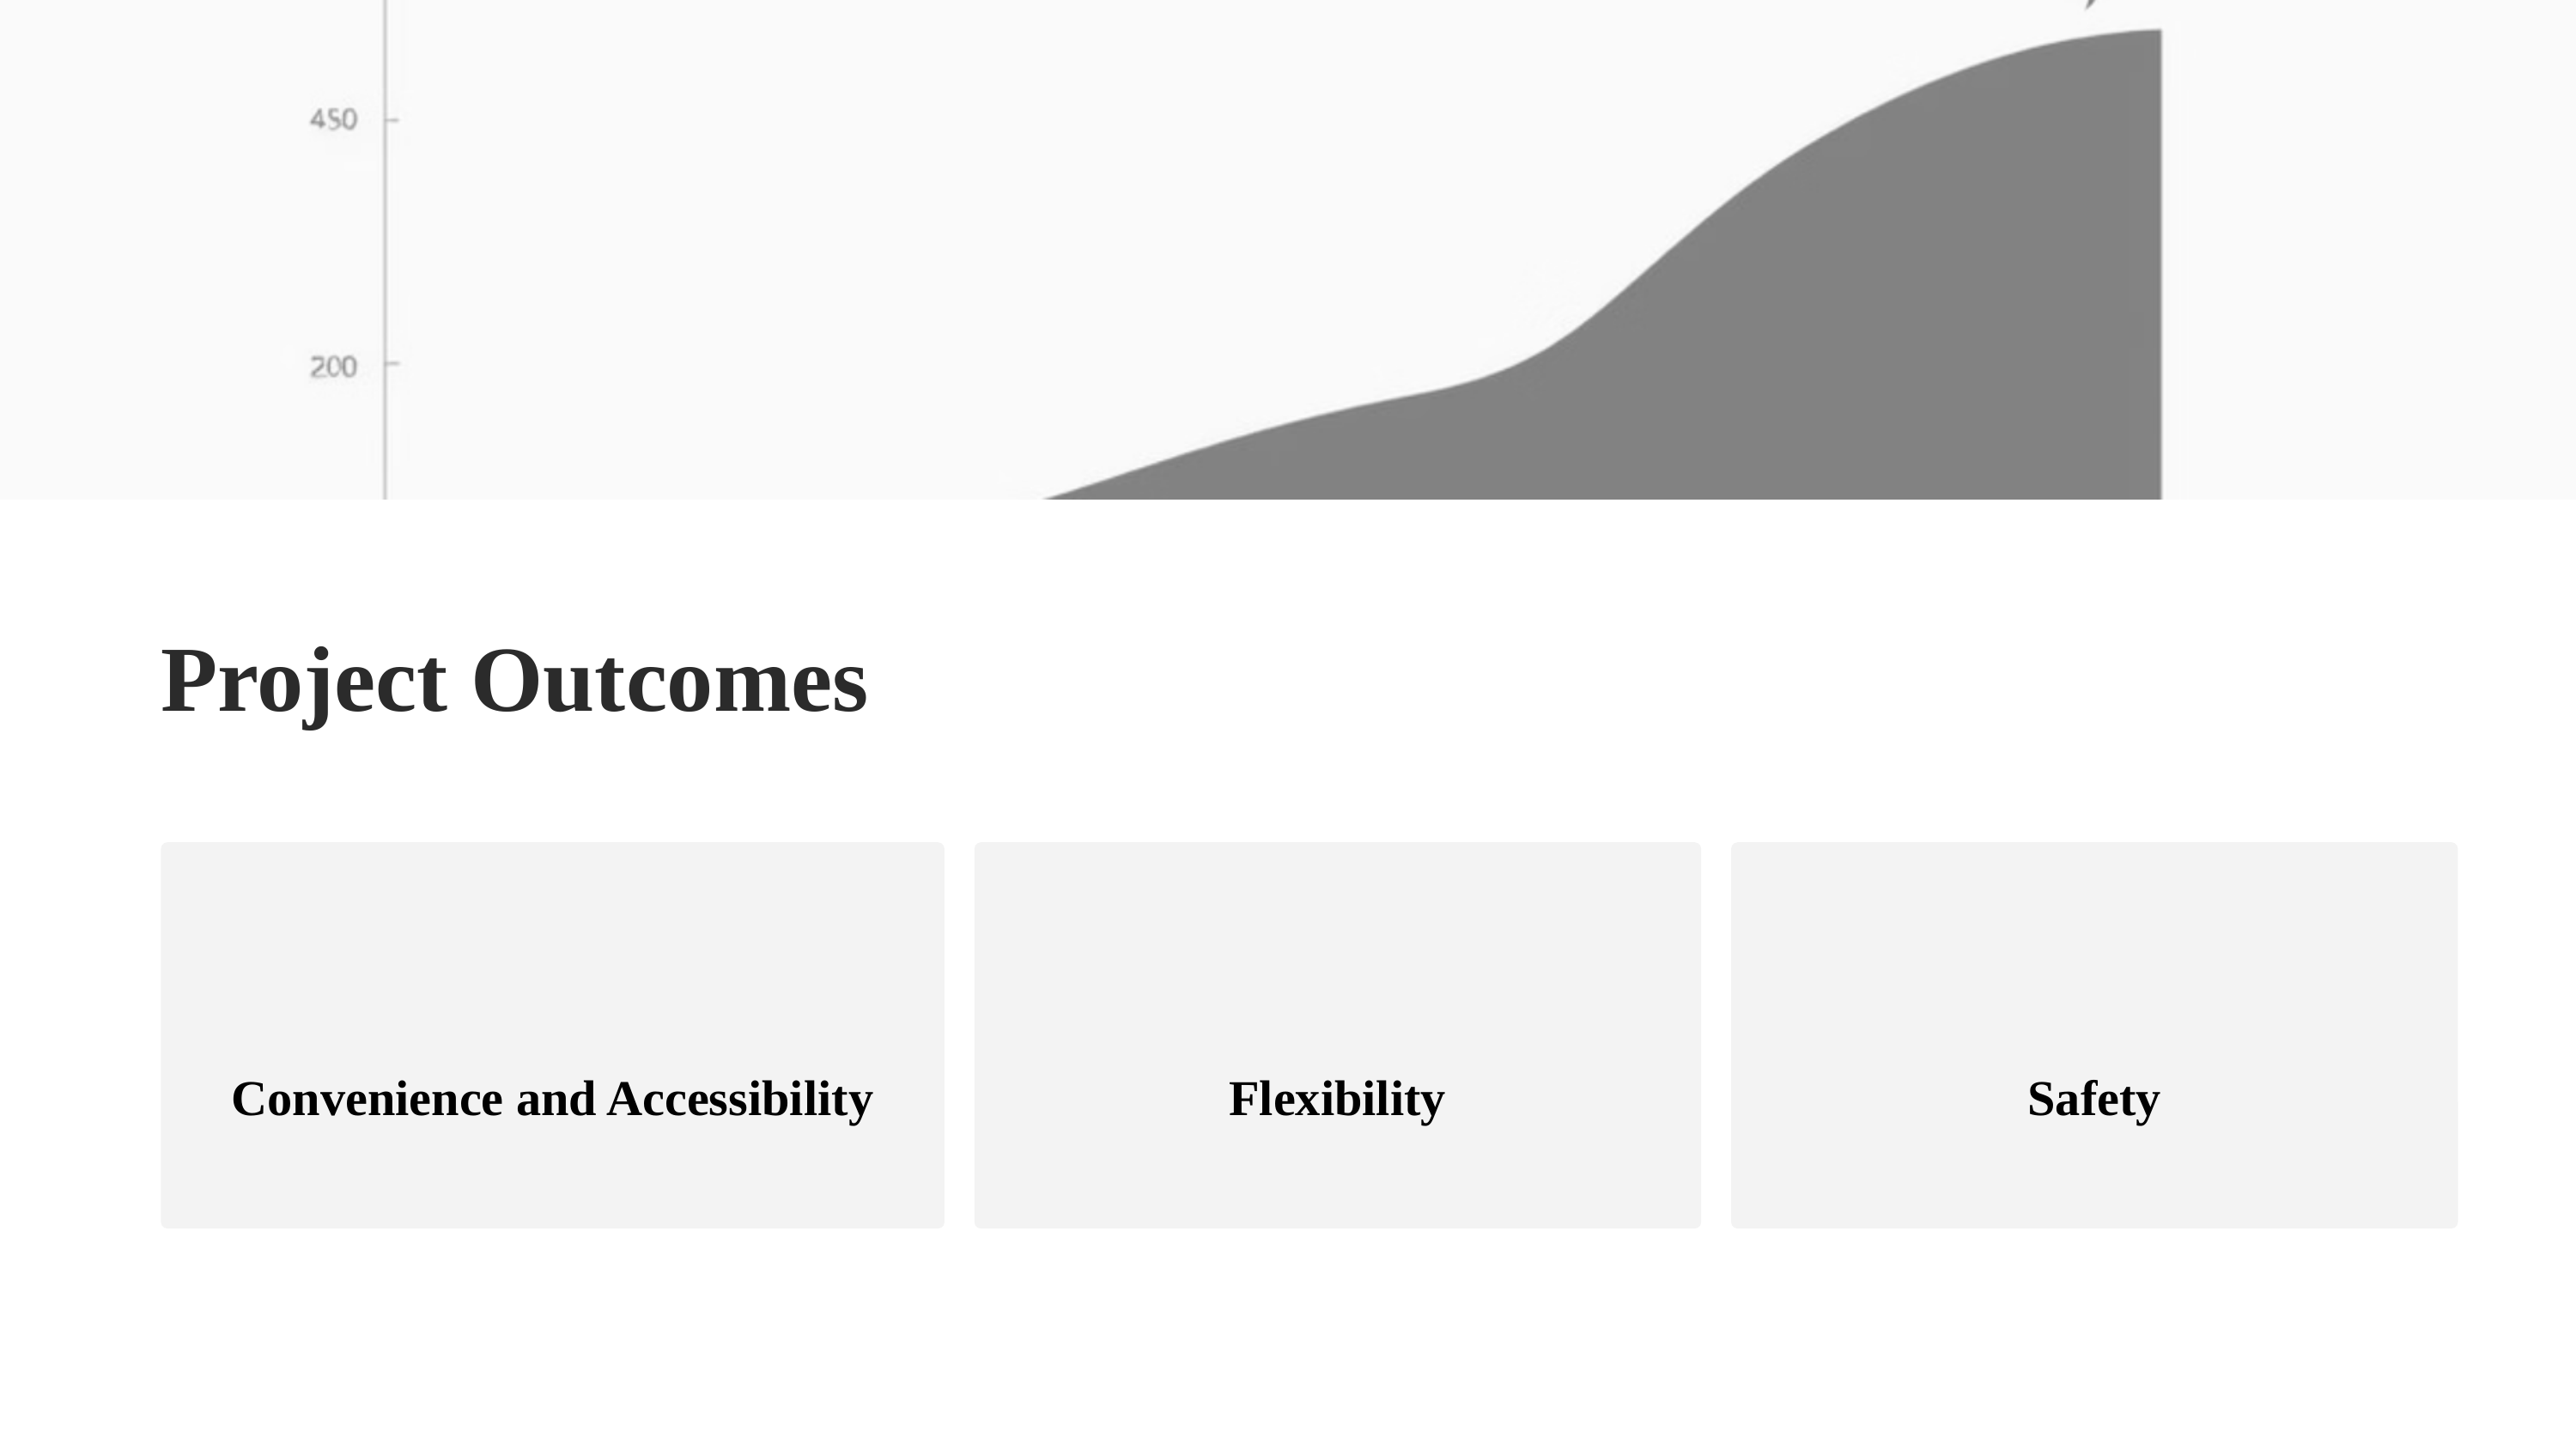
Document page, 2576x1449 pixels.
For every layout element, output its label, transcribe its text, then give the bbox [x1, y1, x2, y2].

text_box Safety [1731, 842, 2458, 1229]
text_box Project Outcomes [161, 573, 1712, 731]
text_box Convenience and Accessibility [161, 842, 945, 1229]
text_box Flexibility [974, 842, 1702, 1229]
picture [0, 0, 2576, 500]
